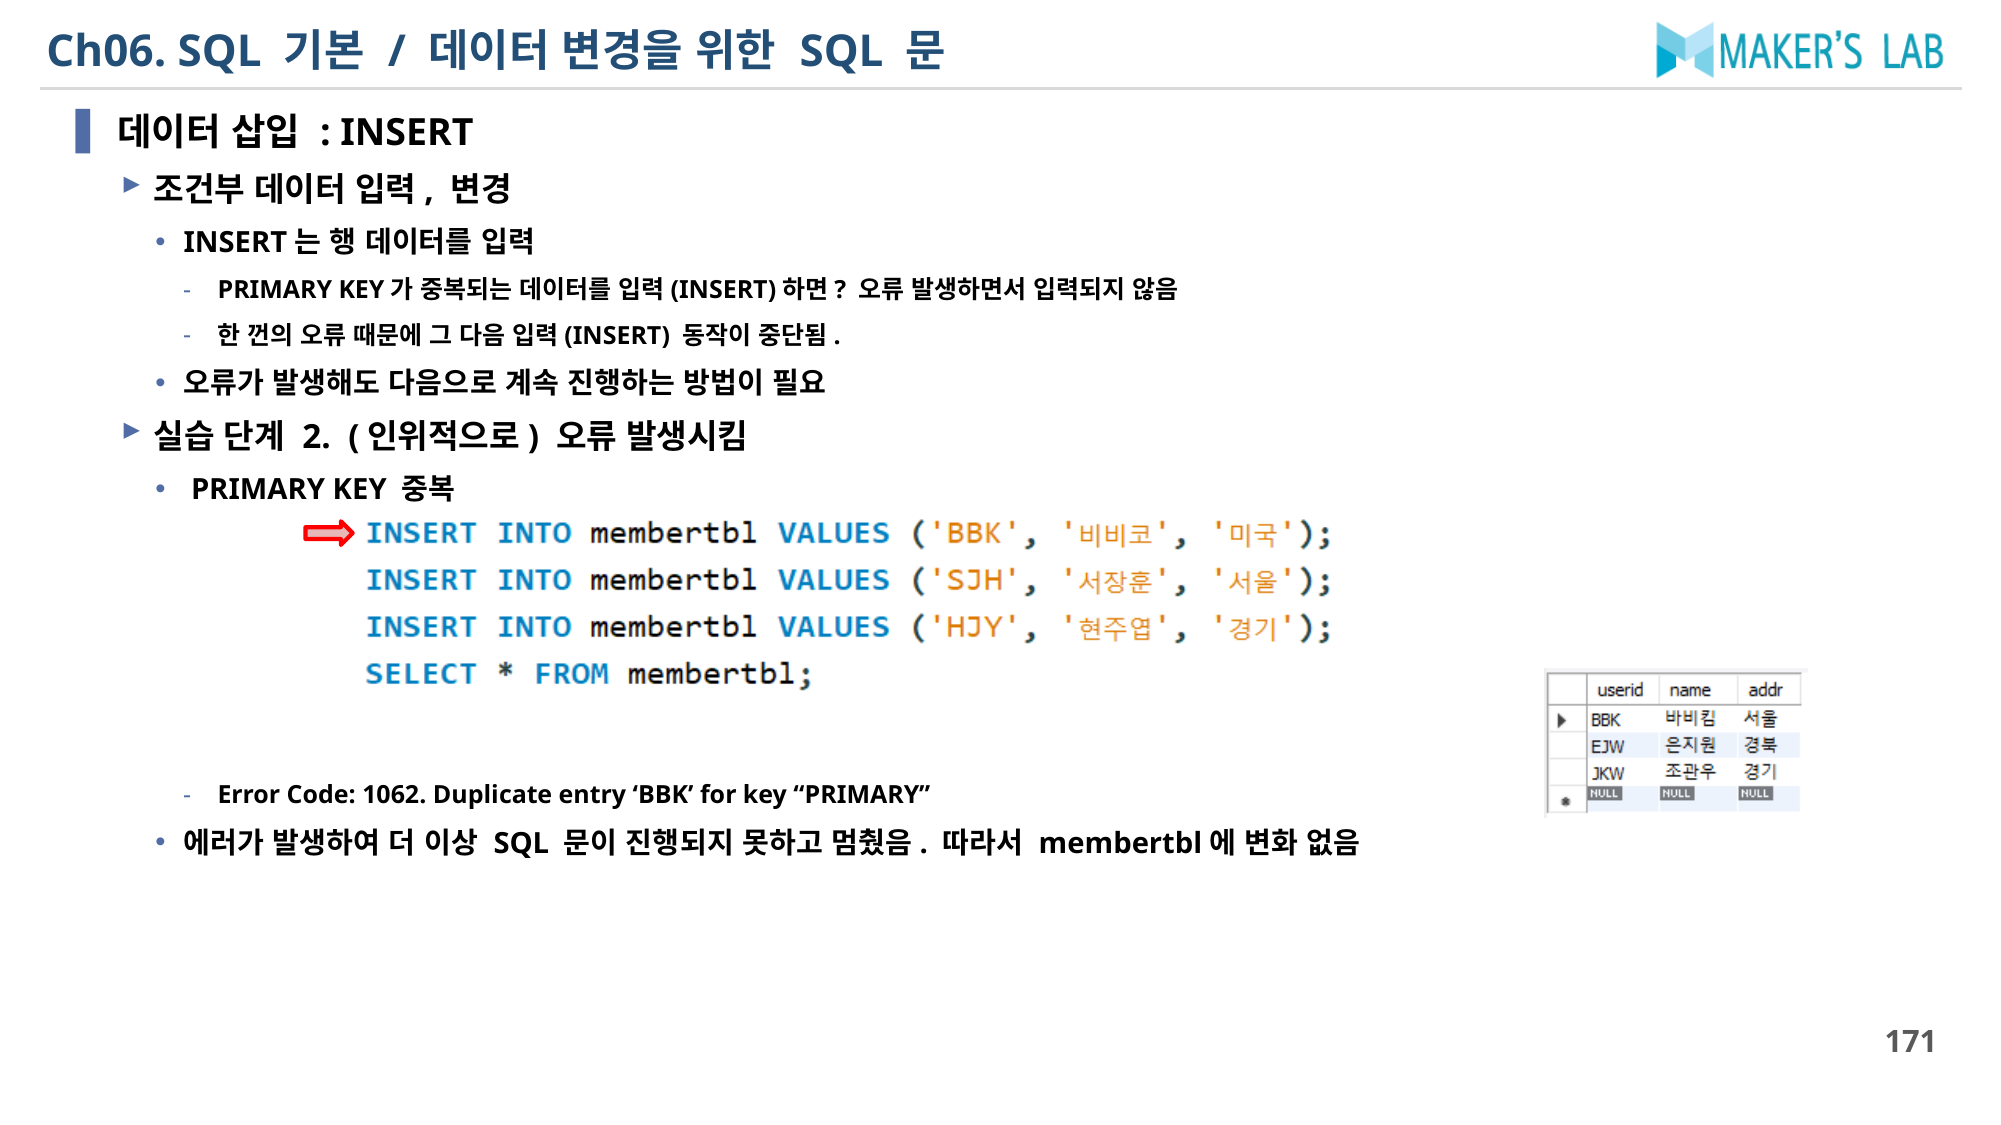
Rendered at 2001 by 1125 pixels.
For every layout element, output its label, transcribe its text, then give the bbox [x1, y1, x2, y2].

text_box [303, 519, 355, 547]
picture [361, 514, 1341, 696]
slide_number 171 [1802, 1012, 1953, 1073]
title Ch06. SQL 기본 / 데이터 변경을 위한 SQL 문 [31, 14, 1914, 84]
picture [1544, 668, 1808, 818]
picture [1648, 11, 1952, 84]
list 데이터 삽입 : INSERT 조건부 데이터 입력, 변경 INSERT는 행 데이터를 입력 PRIMARY KEY가 중복되는 데이터를 입력(INSERT)하면? 오류 발생하면서 입력되지 않음 한 껀의 오류 때문에 그 다음 입력(INSERT) 동작이 중단됨. 오류가 발생해도 다음으로 계속 진행하는 방법이 필요 실습 단계 2. (인위적으로) 오류 발생시킴 PRIMARY KEY 중복 Error Code: 1062. Duplicate entry ‘BBK’ for key “PRIMARY” 에러가 발생하여 더 이상 SQL 문이 진행되지 못하고 멈췄음. 따라서 membertbl에 변화 없음 [46, 100, 1952, 404]
